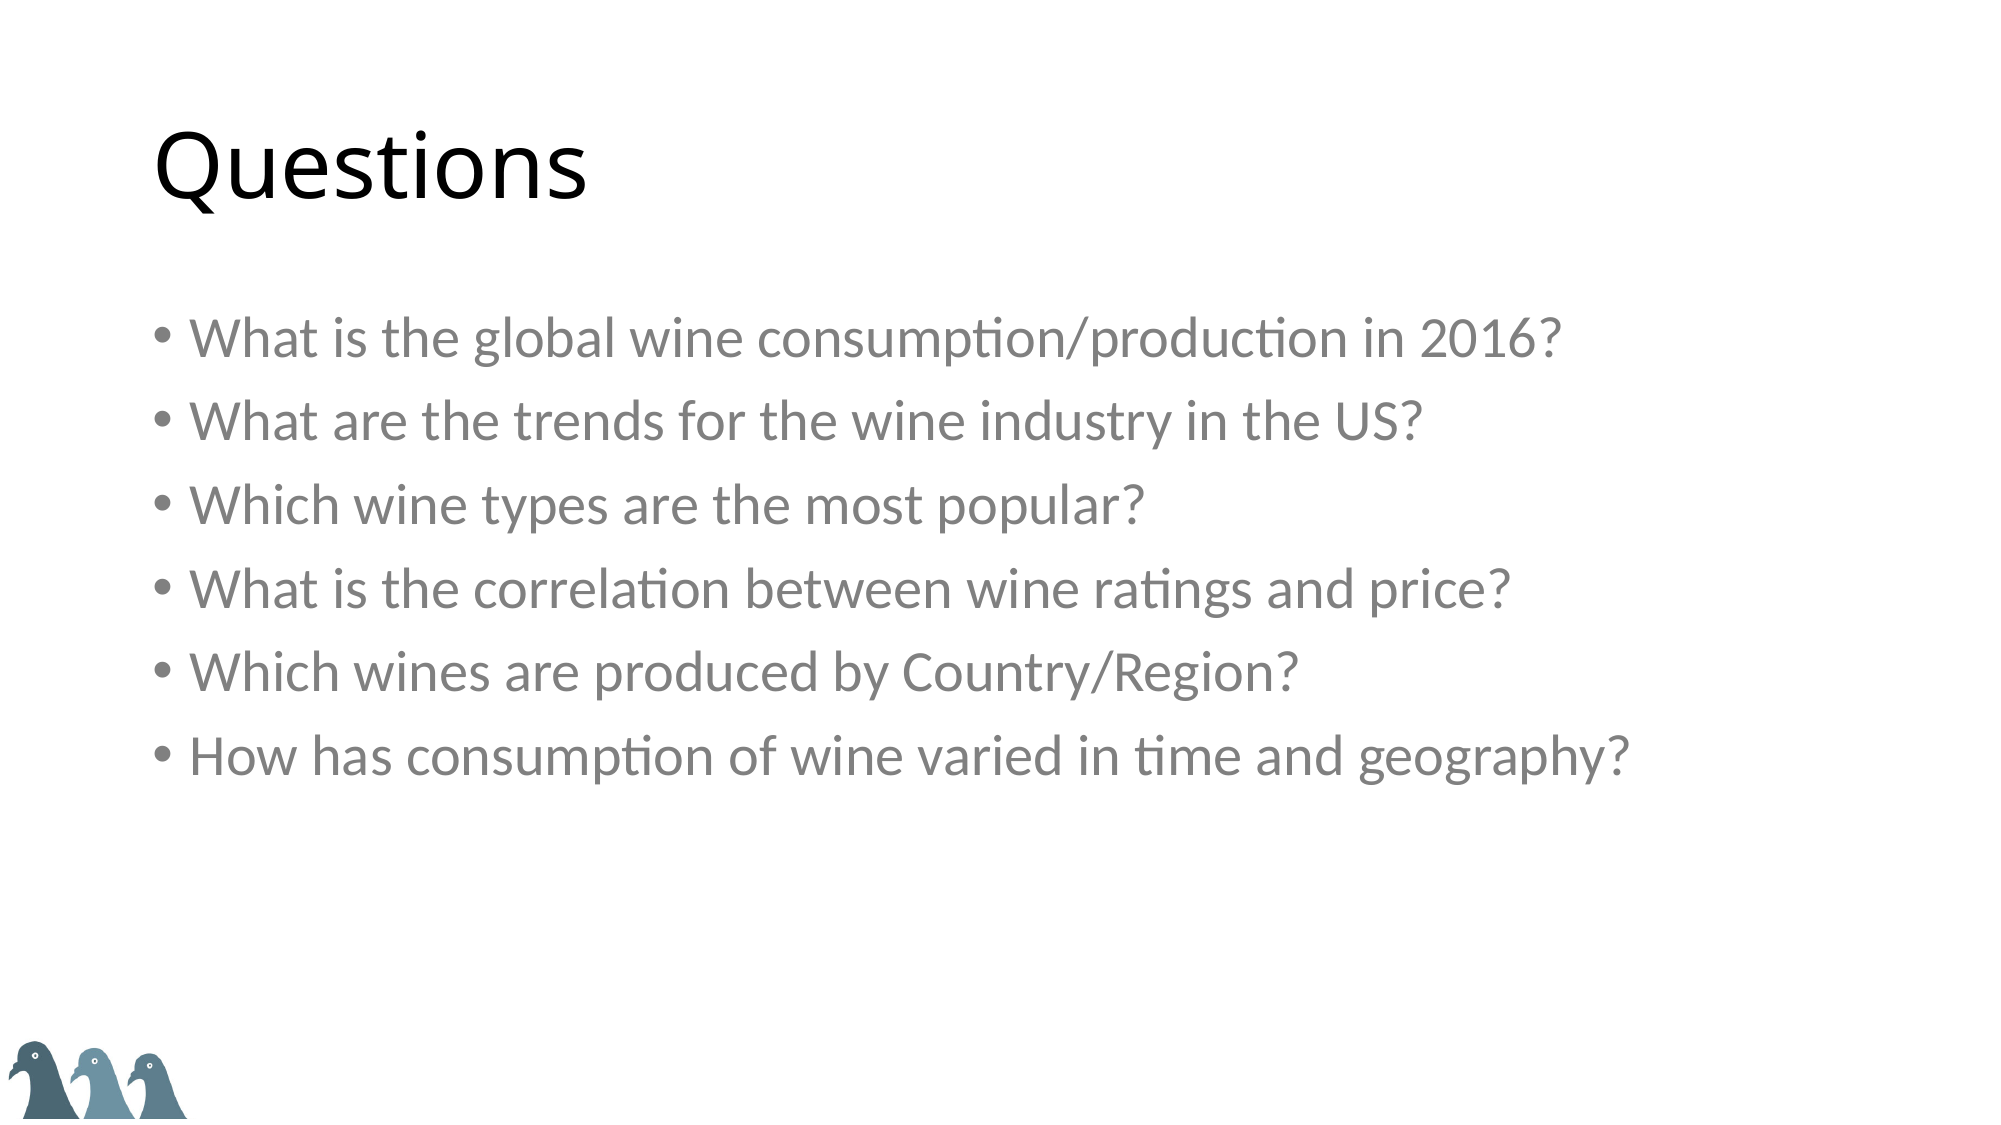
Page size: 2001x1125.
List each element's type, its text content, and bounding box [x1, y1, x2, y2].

picture [4, 1035, 200, 1119]
list What is the global wine consumption/production in 2016? What are the trends for the wine industry in the US? Which wine types are the most popular? What is the correlation between wine ratings and price? Which wines are produced by Country/Region? How has consumption of wine varied in time and geography? [137, 299, 1863, 1014]
title Questions [137, 59, 1863, 278]
